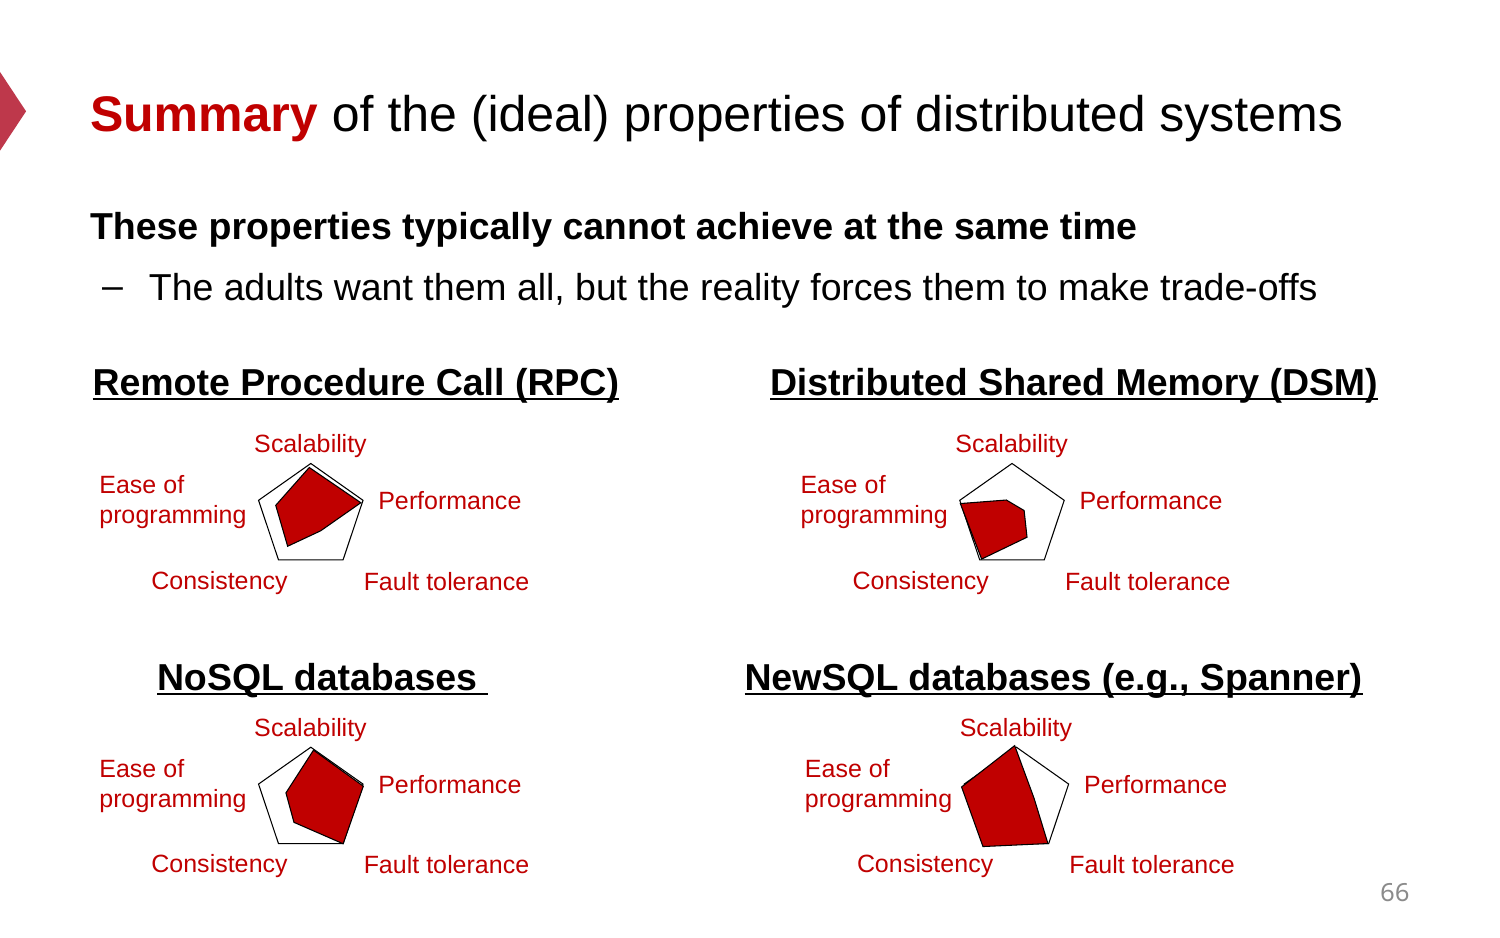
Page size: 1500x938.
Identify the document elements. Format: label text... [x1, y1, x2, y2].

text_box Distributed Shared Memory (DSM) [755, 350, 1394, 411]
text_box [1016, 747, 1069, 844]
text_box [960, 500, 1028, 560]
slide_number 66 [1074, 868, 1425, 919]
text_box Scalability [239, 706, 382, 749]
text_box NewSQL databases (e.g., Spanner) [729, 645, 1378, 706]
text_box [961, 745, 1048, 847]
text_box Fault tolerance [348, 557, 552, 603]
text_box Scalability [940, 420, 1084, 466]
text_box Performance [1064, 477, 1239, 523]
text_box [285, 750, 364, 844]
text_box Ease of programming [790, 745, 968, 820]
title Summary of the (ideal) properties of distributed systems [75, 37, 1425, 185]
text_box Consistency [837, 556, 1005, 602]
text_box Ease of programming [785, 461, 964, 536]
text_box [258, 463, 364, 560]
list These properties typically cannot achieve at the same time The adults want them all, but the reality forces them to make trade-offs [75, 185, 1425, 358]
text_box Performance [363, 761, 537, 806]
text_box Remote Procedure Call (RPC) [77, 350, 635, 411]
text_box [275, 467, 361, 547]
text_box Fault tolerance [348, 841, 552, 886]
text_box [258, 747, 364, 844]
text_box Ease of programming [84, 461, 262, 536]
text_box Performance [363, 477, 537, 523]
text_box Performance [1069, 761, 1243, 806]
text_box Consistency [842, 840, 1009, 886]
text_box Consistency [136, 556, 303, 602]
text_box Scalability [239, 420, 382, 466]
text_box Consistency [136, 840, 303, 886]
text_box Fault tolerance [1050, 557, 1253, 603]
text_box [959, 463, 1065, 560]
text_box NoSQL databases [142, 645, 503, 706]
text_box Scalability [945, 706, 1088, 749]
text_box Ease of programming [84, 745, 262, 820]
text_box Fault tolerance [1054, 841, 1258, 886]
